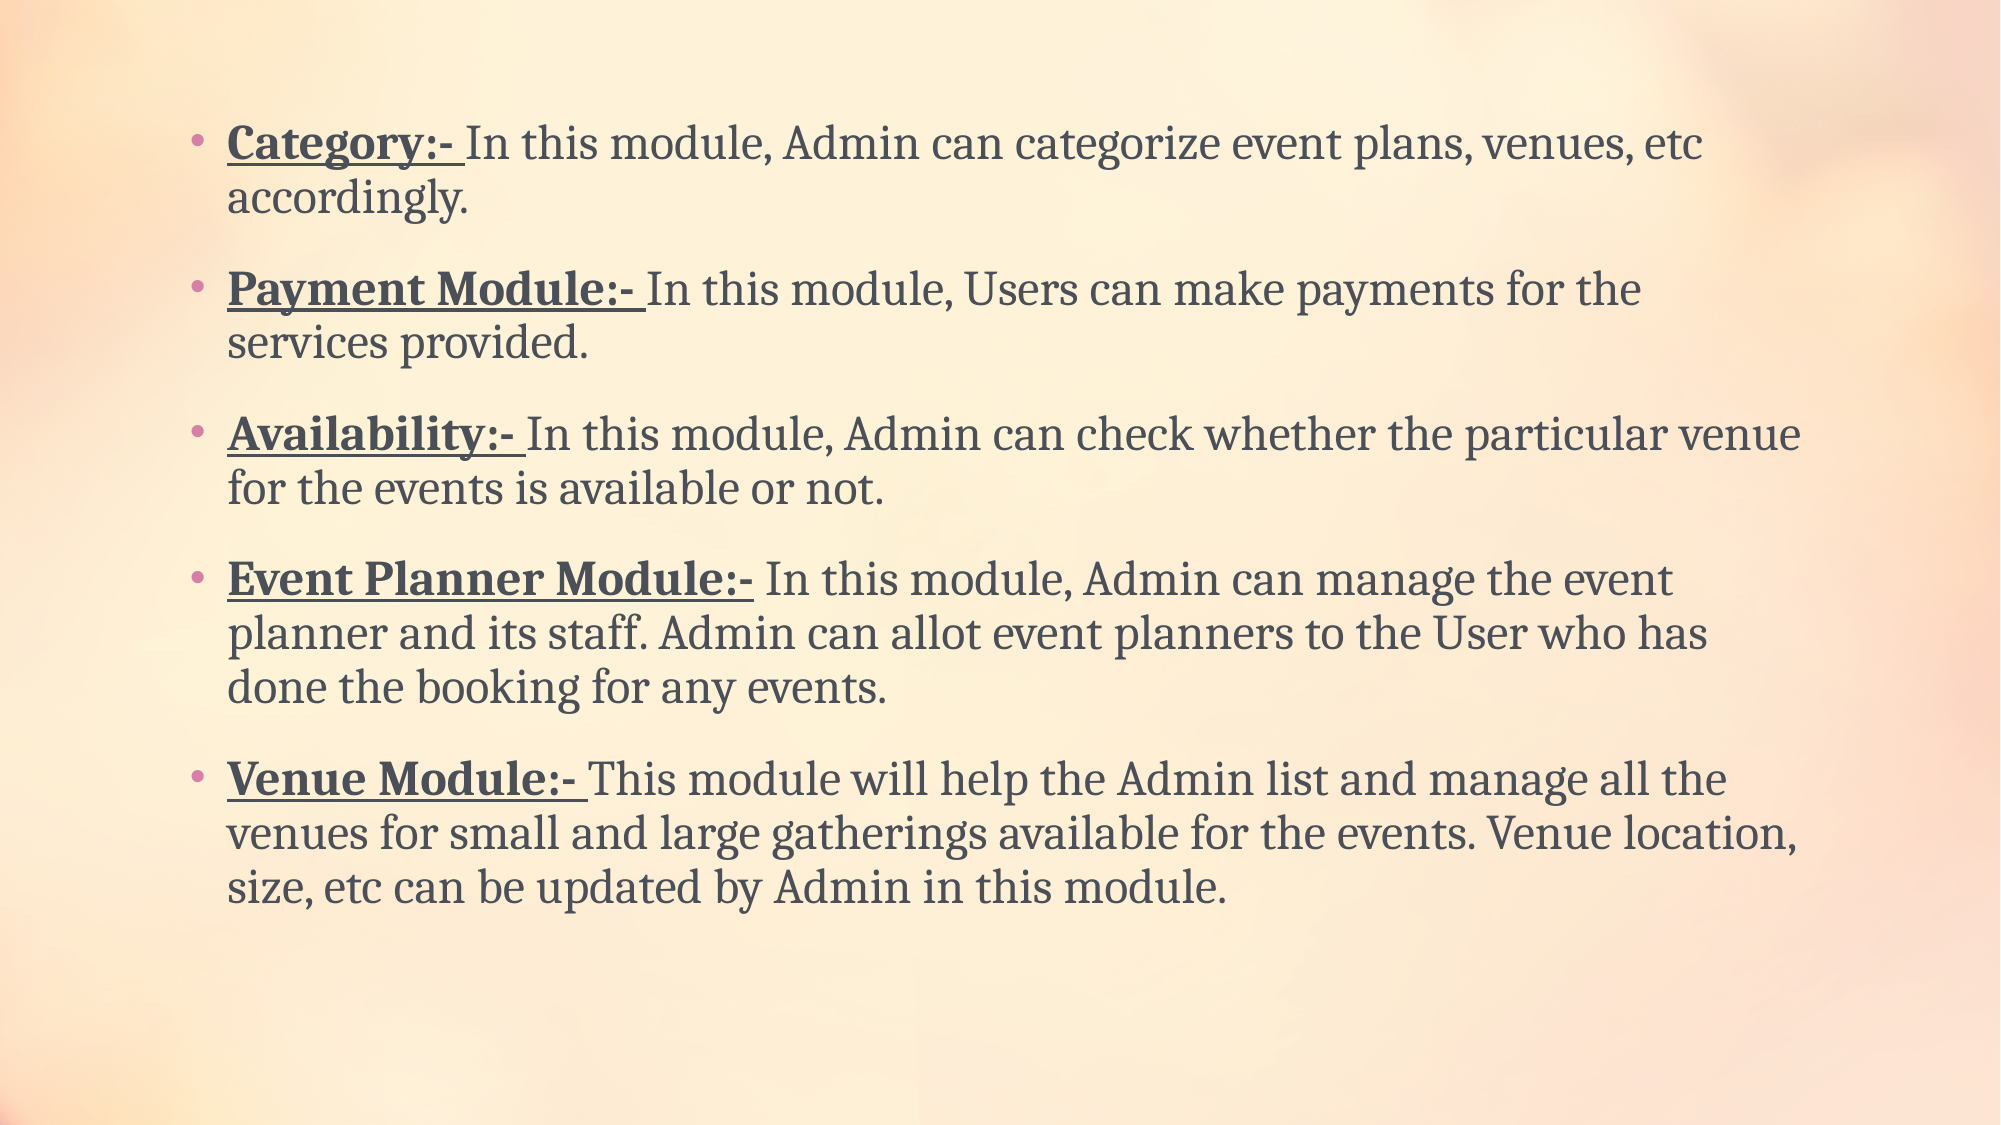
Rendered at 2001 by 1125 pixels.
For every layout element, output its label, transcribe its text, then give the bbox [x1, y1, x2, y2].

picture [0, 0, 2001, 1125]
list Category:- In this module, Admin can categorize event plans, venues, etc accordingly. Payment Module:- In this module, Users can make payments for the services provided. Availability:- In this module, Admin can check whether the particular venue for the events is available or not. Event Planner Module:- In this module, Admin can manage the event planner and its staff. Admin can allot event planners to the User who has done the booking for any events. Venue Module:- This module will help the Admin list and manage all the venues for small and large gatherings available for the events. Venue location, size, etc can be updated by Admin in this module. [174, 108, 1825, 1013]
